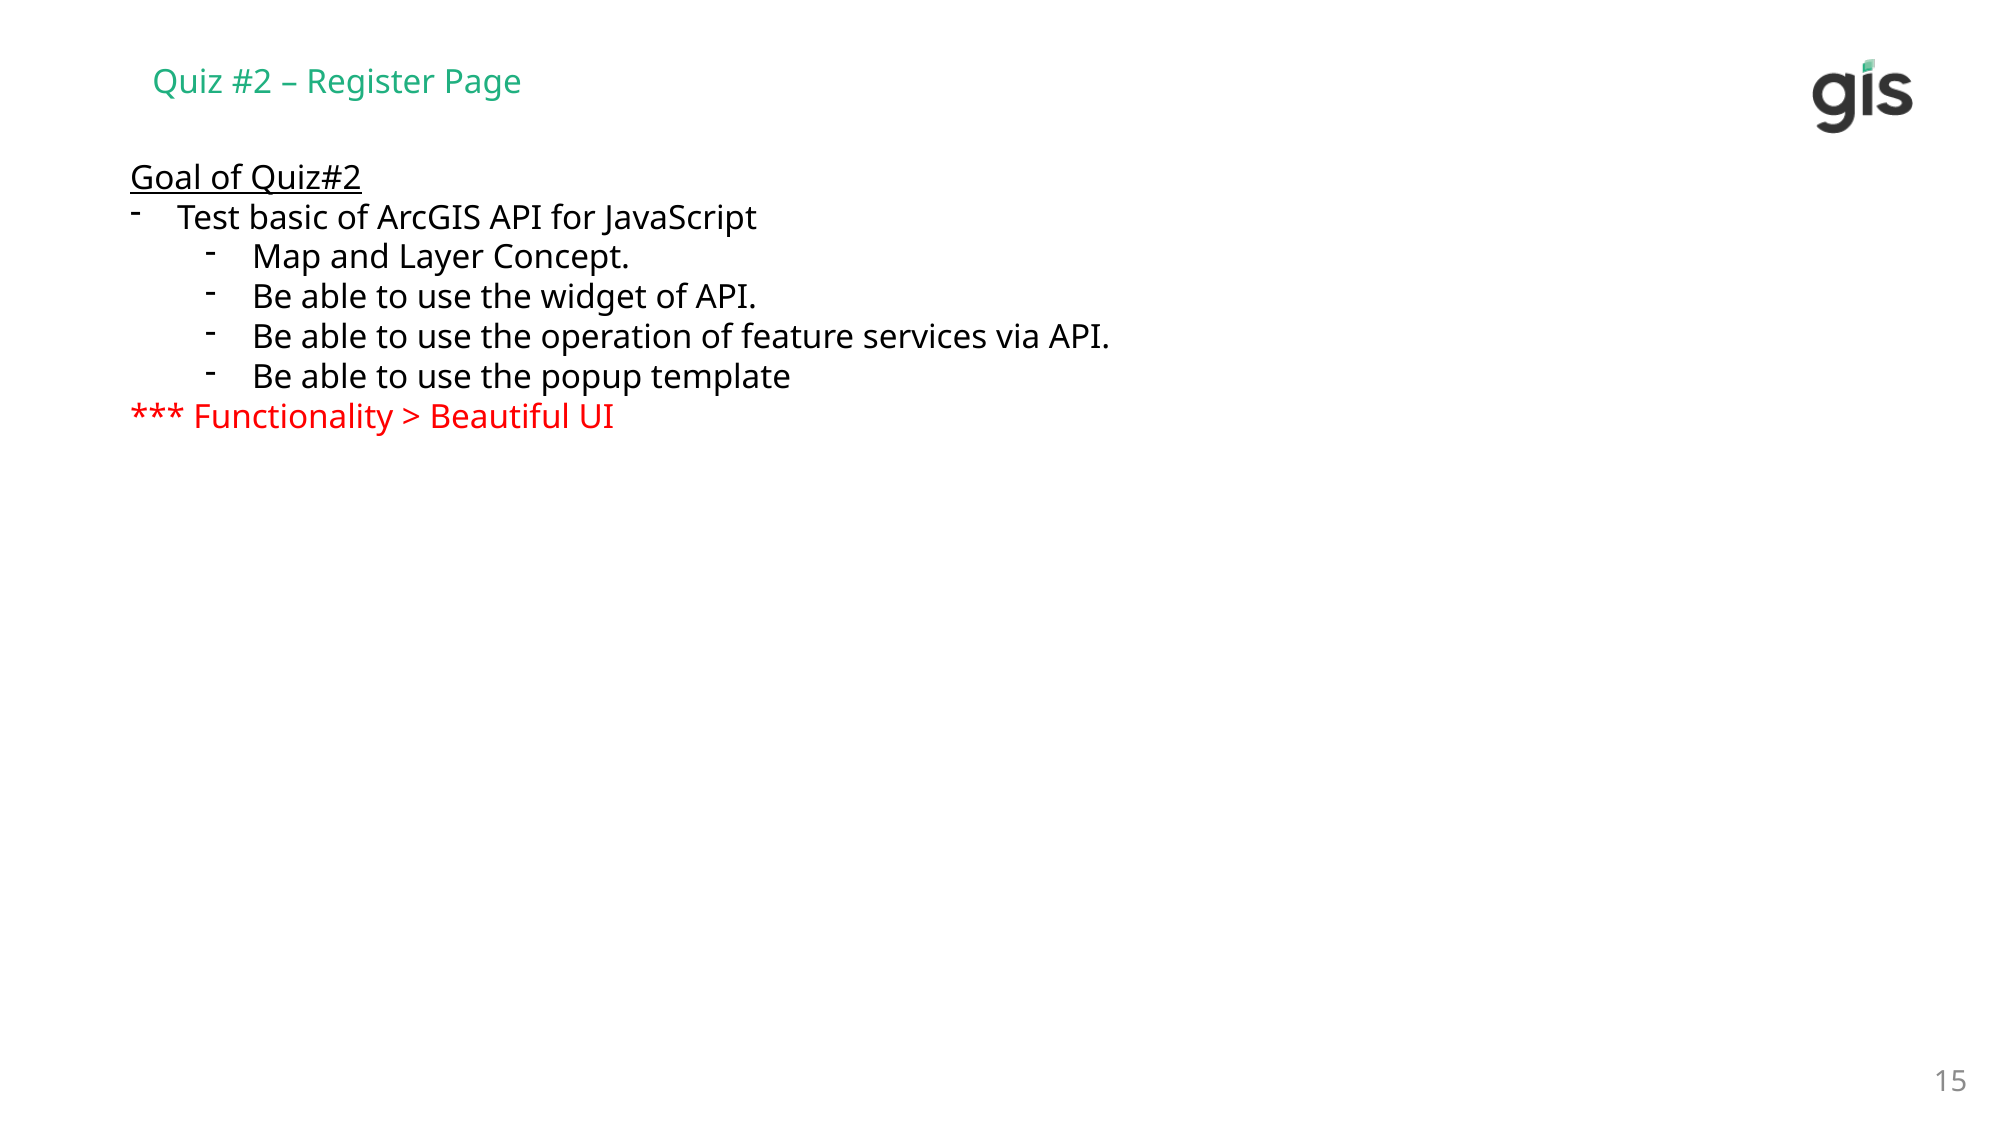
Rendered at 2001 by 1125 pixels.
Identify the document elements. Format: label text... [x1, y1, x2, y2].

text_box Goal of Quiz#2 Test basic of ArcGIS API for JavaScript Map and Layer Concept. Be able to use the widget of API. Be able to use the operation of feature services via API. Be able to use the popup template *** Functionality > Beautiful UI [115, 148, 1127, 443]
slide_number 14 [1532, 1052, 1983, 1112]
list Quiz #2 – Register Page [137, 57, 1104, 118]
picture [1812, 59, 1913, 134]
